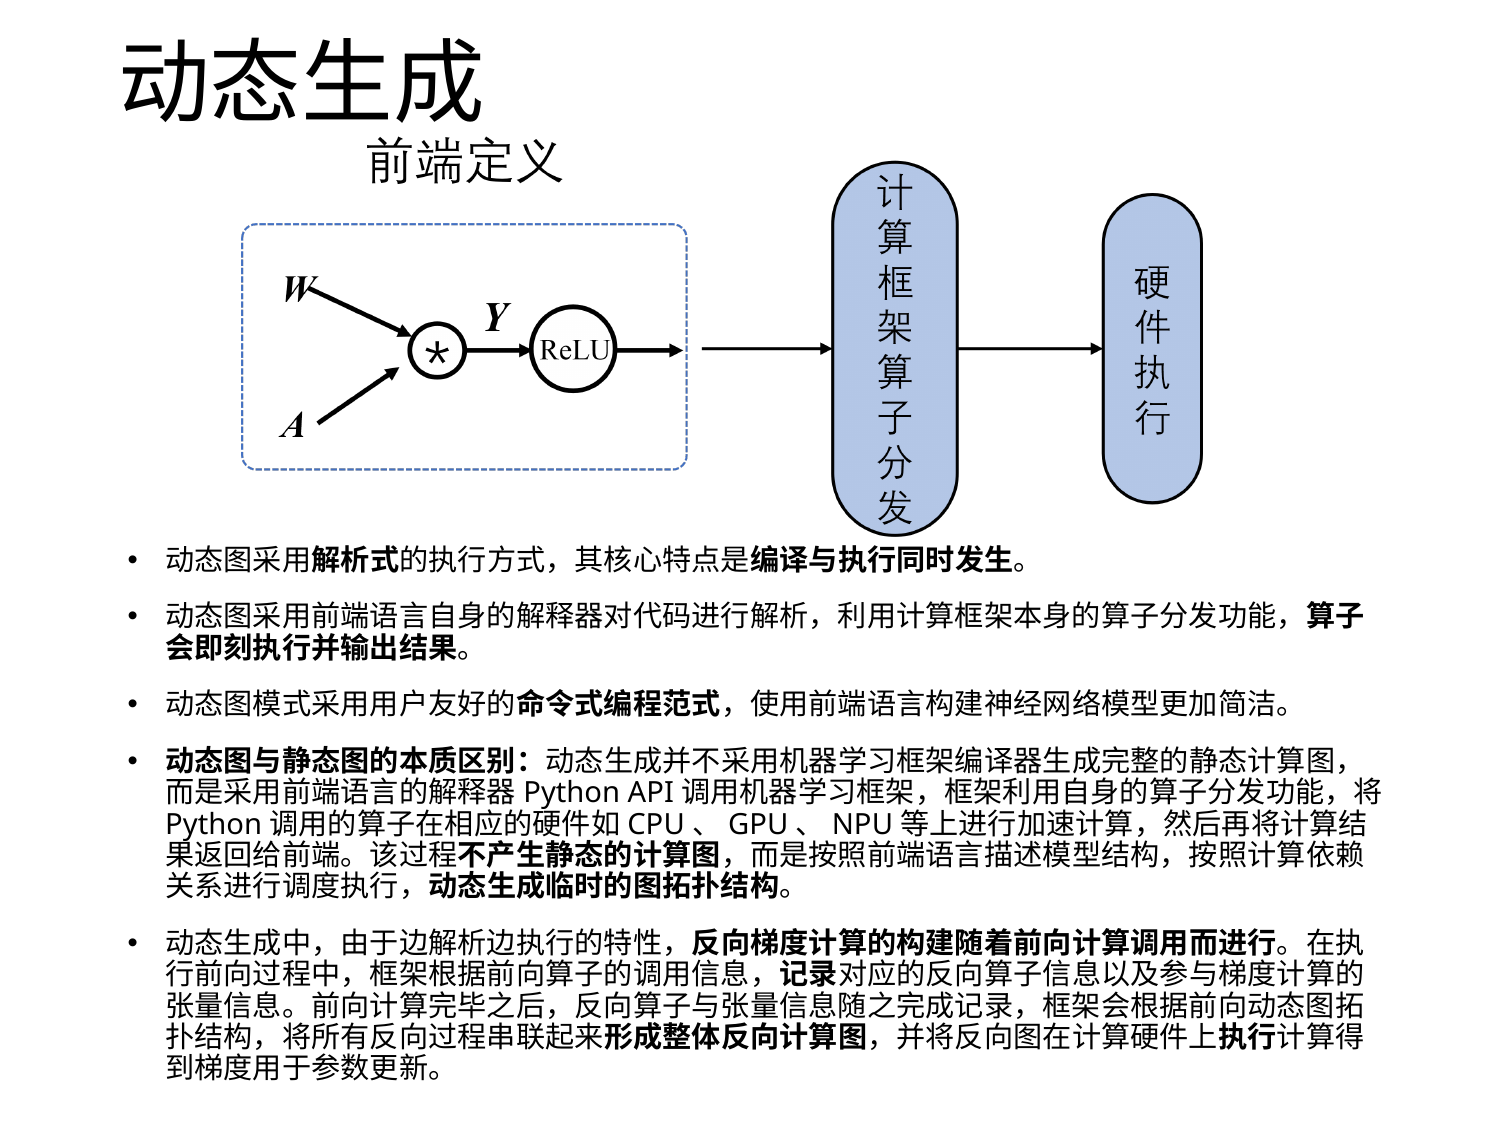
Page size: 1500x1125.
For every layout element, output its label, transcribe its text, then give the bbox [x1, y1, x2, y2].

picture [241, 136, 1203, 537]
title 动态生成 [103, 0, 1397, 195]
list 动态图采用解析式的执行方式，其核心特点是编译与执行同时发生。 动态图采用前端语言自身的解释器对代码进行解析，利用计算框架本身的算子分发功能，算子会即刻执行并输出结果。 动态图模式采用用户友好的命令式编程范式，使用前端语言构建神经网络模型更加简洁。 动态图与静态图的本质区别：动态生成并不采用机器学习框架编译器生成完整的静态计算图，而是采用前端语言的解释器Python API调用机器学习框架，框架利用自身的算子分发功能，将Python调用的算子在相应的硬件如CPU、GPU、NPU等上进行加速计算，然后再将计算结果返回给前端。该过程不产生静态的计算图，而是按照前端语言描述模型结构，按照计算依赖关系进行调度执行，动态生成临时的图拓扑结构。 动态生成中，由于边解析边执行的特性，反向梯度计算的构建随着前向计算调用而进行。在执行前向过程中，框架根据前向算子的调用信息，记录对应的反向算子信息以及参与梯度计算的张量信息。前向计算完毕之后，反向算子与张量信息随之完成记录，框架会根据前向动态图拓扑结构，将所有反向过程串联起来形成整体反向计算图，并将反向图在计算硬件上执行计算得到梯度用于参数更新。 [112, 537, 1407, 1092]
